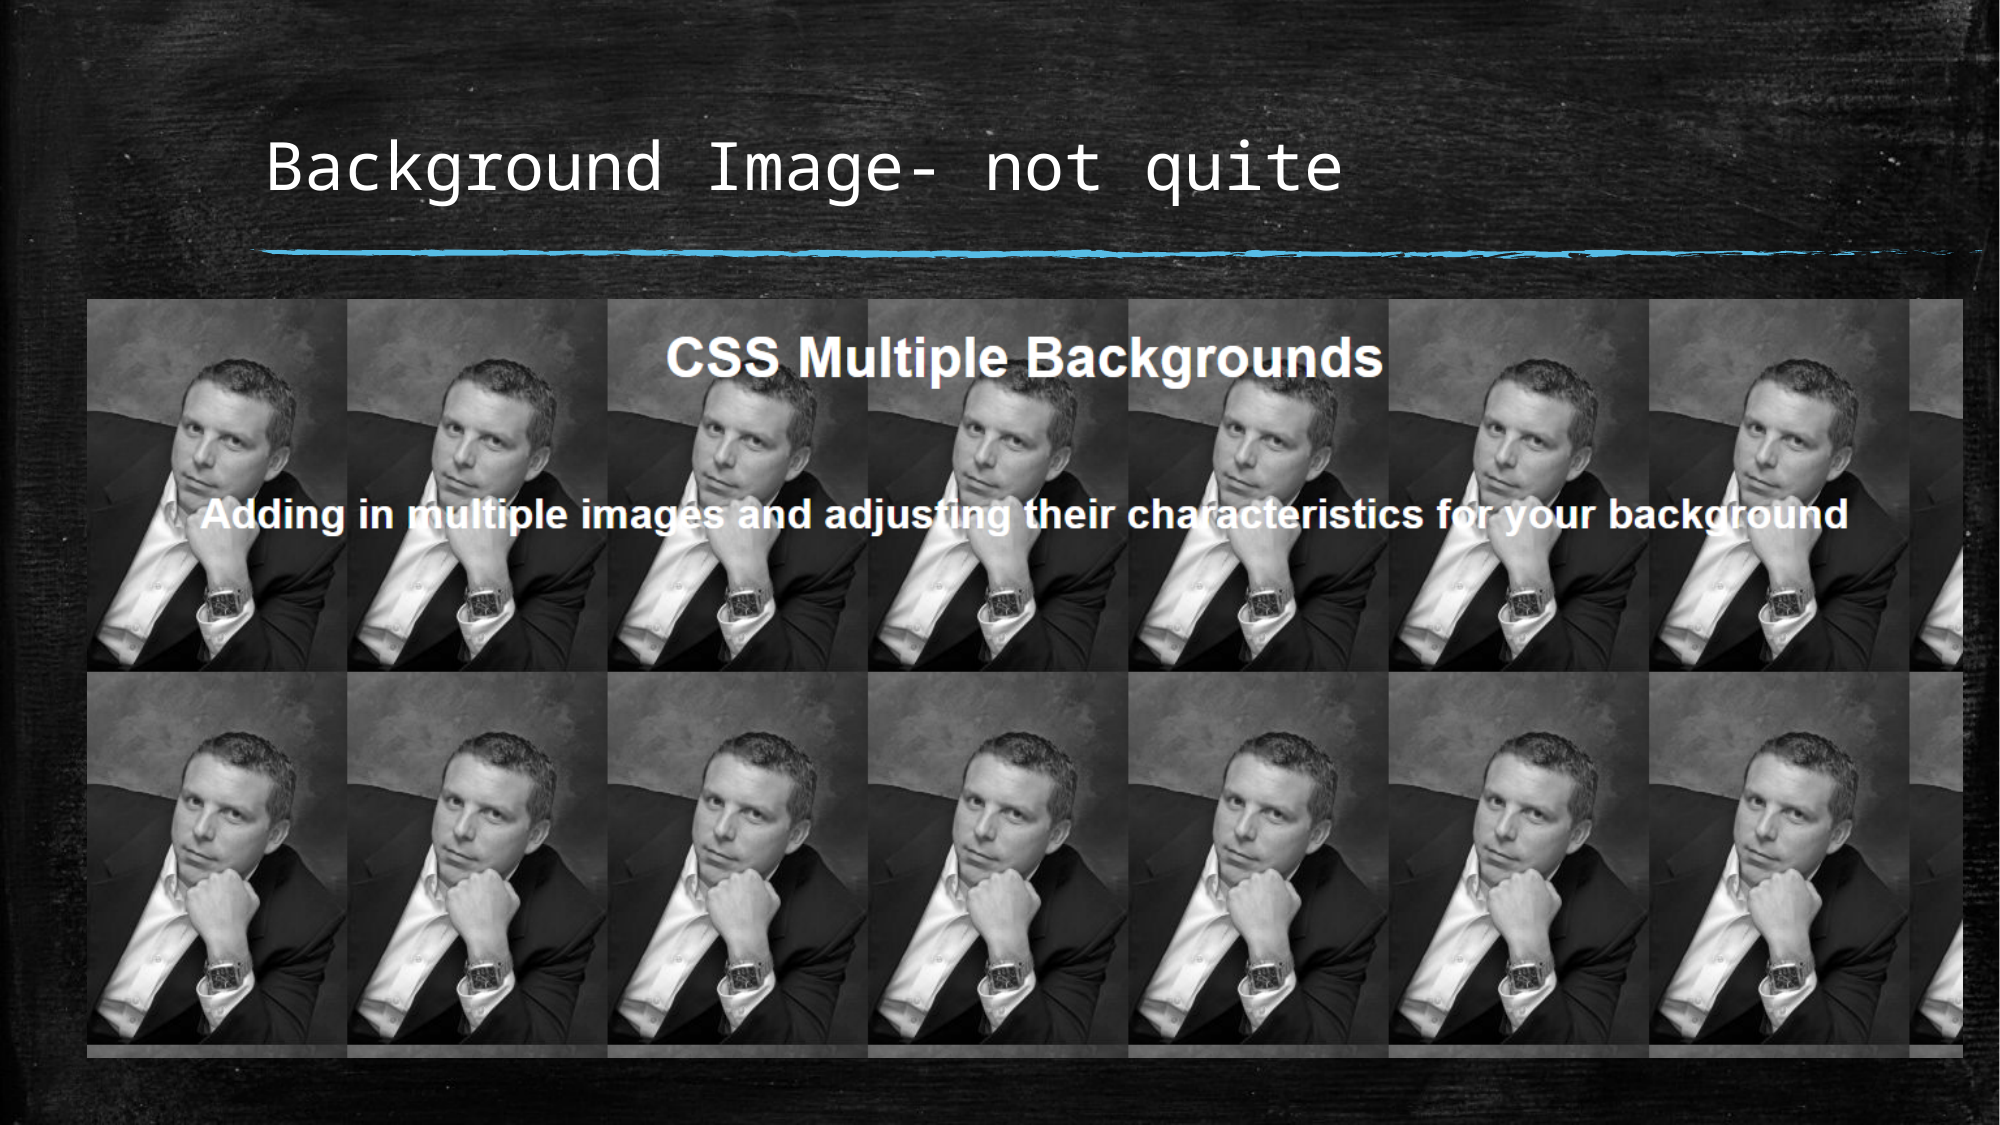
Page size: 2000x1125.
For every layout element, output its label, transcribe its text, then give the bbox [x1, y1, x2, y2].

title Background Image- not quite [249, 45, 1750, 213]
picture [87, 299, 1963, 1058]
